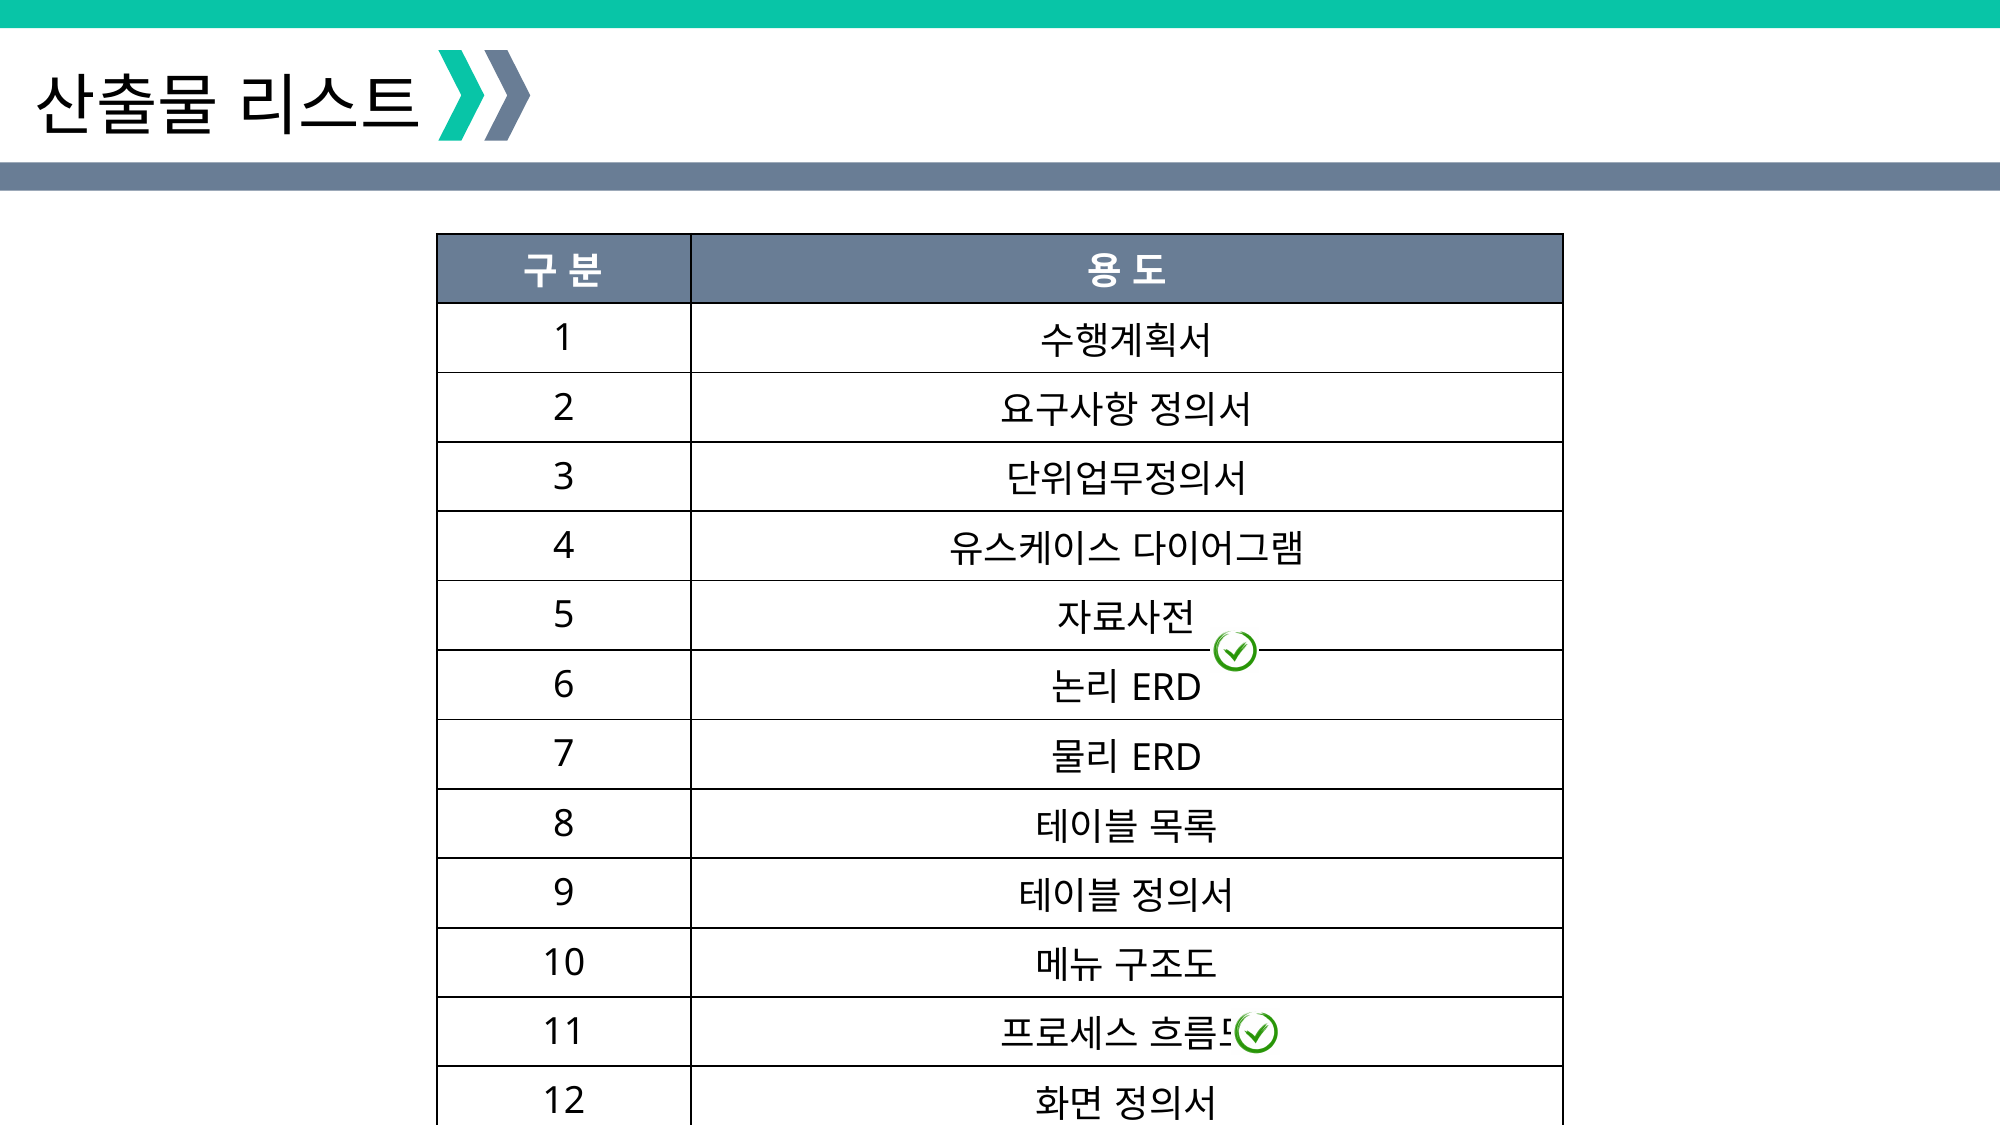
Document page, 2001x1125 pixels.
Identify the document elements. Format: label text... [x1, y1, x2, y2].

table_cell 메뉴 구조도 [692, 929, 1562, 996]
table_cell 1 [438, 304, 690, 372]
table_cell 유스케이스 다이어그램 [692, 512, 1562, 580]
table_cell 논리ERD [692, 651, 1562, 719]
table_cell 2 [438, 373, 690, 441]
picture [1210, 627, 1259, 674]
table_cell 7 [438, 720, 690, 788]
table_cell 8 [438, 790, 690, 857]
table_cell 6 [438, 651, 690, 719]
table_cell 5 [438, 581, 690, 649]
table_cell 테이블 정의서 [692, 859, 1562, 927]
text_box [436, 48, 486, 142]
table_cell 12 [438, 1067, 690, 1125]
table_cell 4 [438, 512, 690, 580]
table_cell 물리ERD [692, 720, 1562, 788]
table_cell 화면 정의서 [692, 1067, 1562, 1125]
table_header 구 분 [438, 235, 690, 302]
table_cell 수행계획서 [692, 304, 1562, 372]
table_cell 요구사항 정의서 [692, 373, 1562, 441]
table_header 용 도 [692, 235, 1562, 302]
table_cell 단위업무정의서 [692, 443, 1562, 510]
table_cell 테이블 목록 [692, 790, 1562, 857]
table_cell 9 [438, 859, 690, 927]
table_cell 11 [438, 998, 690, 1065]
text_box [0, 161, 2000, 192]
picture [1231, 1008, 1280, 1055]
text_box [482, 48, 532, 142]
table_cell 프로세스 흐름도 [692, 998, 1562, 1065]
table_cell 자료사전 [692, 581, 1562, 649]
text_box [0, 0, 2000, 29]
text_box 산출물 리스트 [19, 55, 450, 151]
table_cell 3 [438, 443, 690, 510]
table_cell 10 [438, 929, 690, 996]
